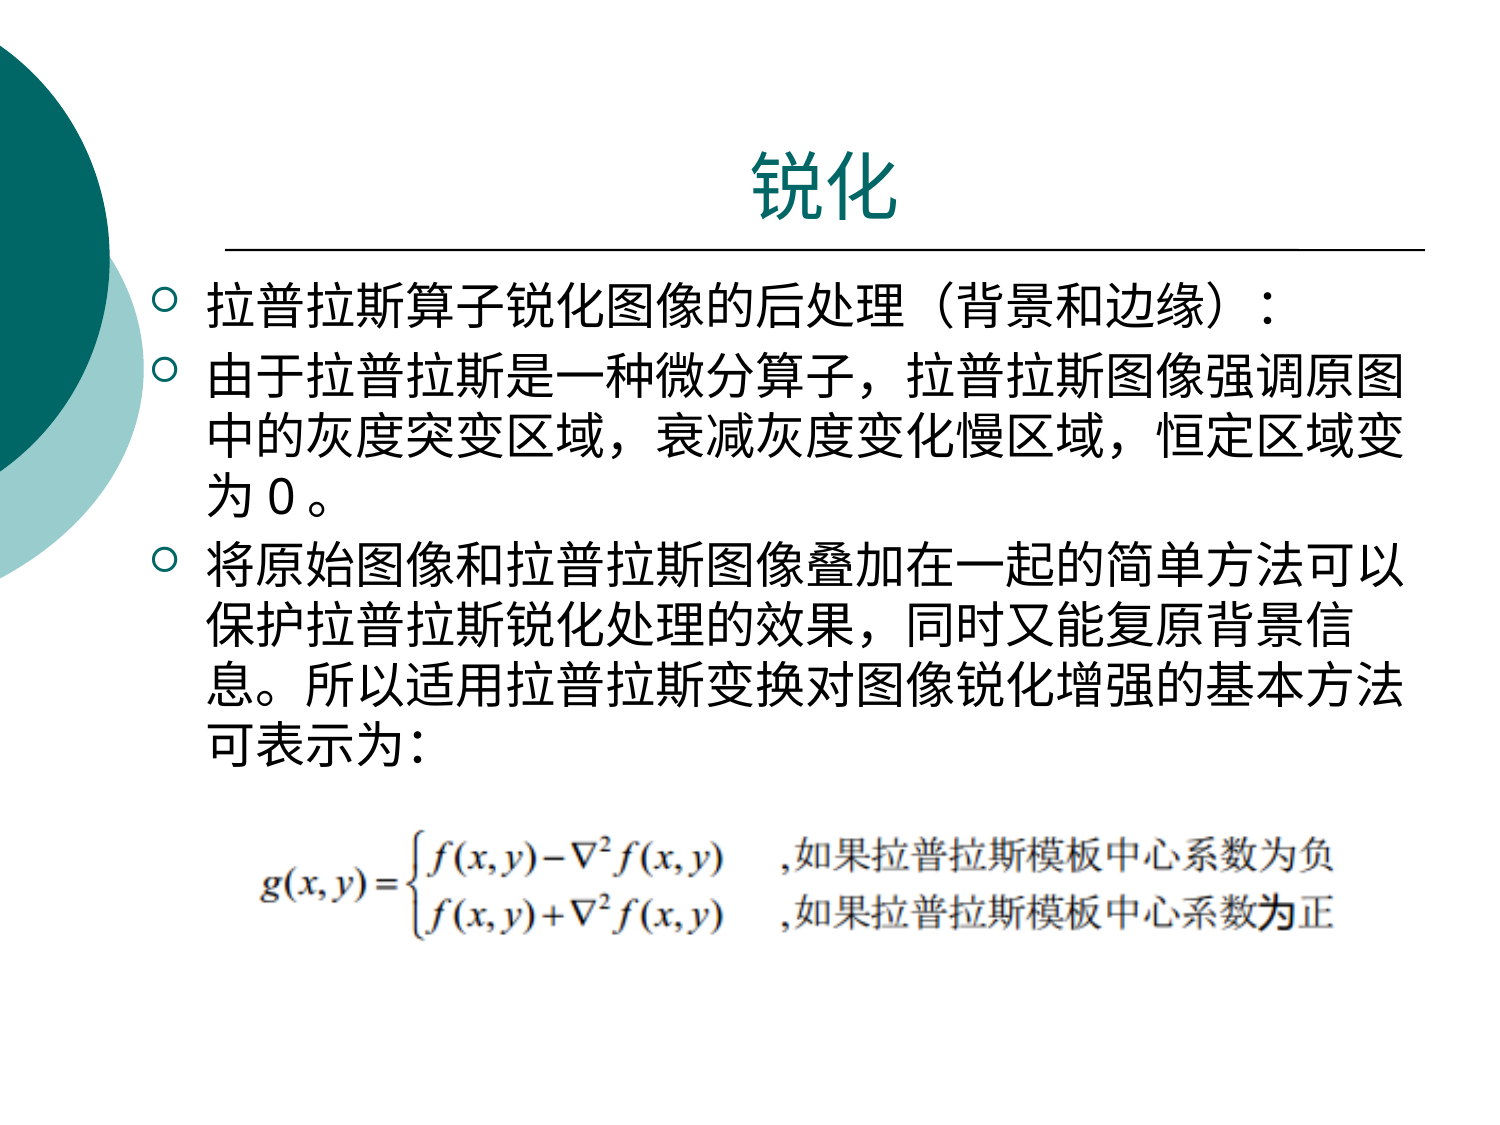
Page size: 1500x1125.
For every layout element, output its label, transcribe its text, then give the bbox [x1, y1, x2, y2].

picture [224, 817, 1361, 952]
title 锐化 [224, 49, 1425, 238]
list 拉普拉斯算子锐化图像的后处理（背景和边缘）： 由于拉普拉斯是一种微分算子，拉普拉斯图像强调原图中的灰度突变区域，衰减灰度变化慢区域，恒定区域变为0。 将原始图像和拉普拉斯图像叠加在一起的简单方法可以保护拉普拉斯锐化处理的效果，同时又能复原背景信息。所以适用拉普拉斯变换对图像锐化增强的基本方法可表示为： [134, 266, 1425, 975]
